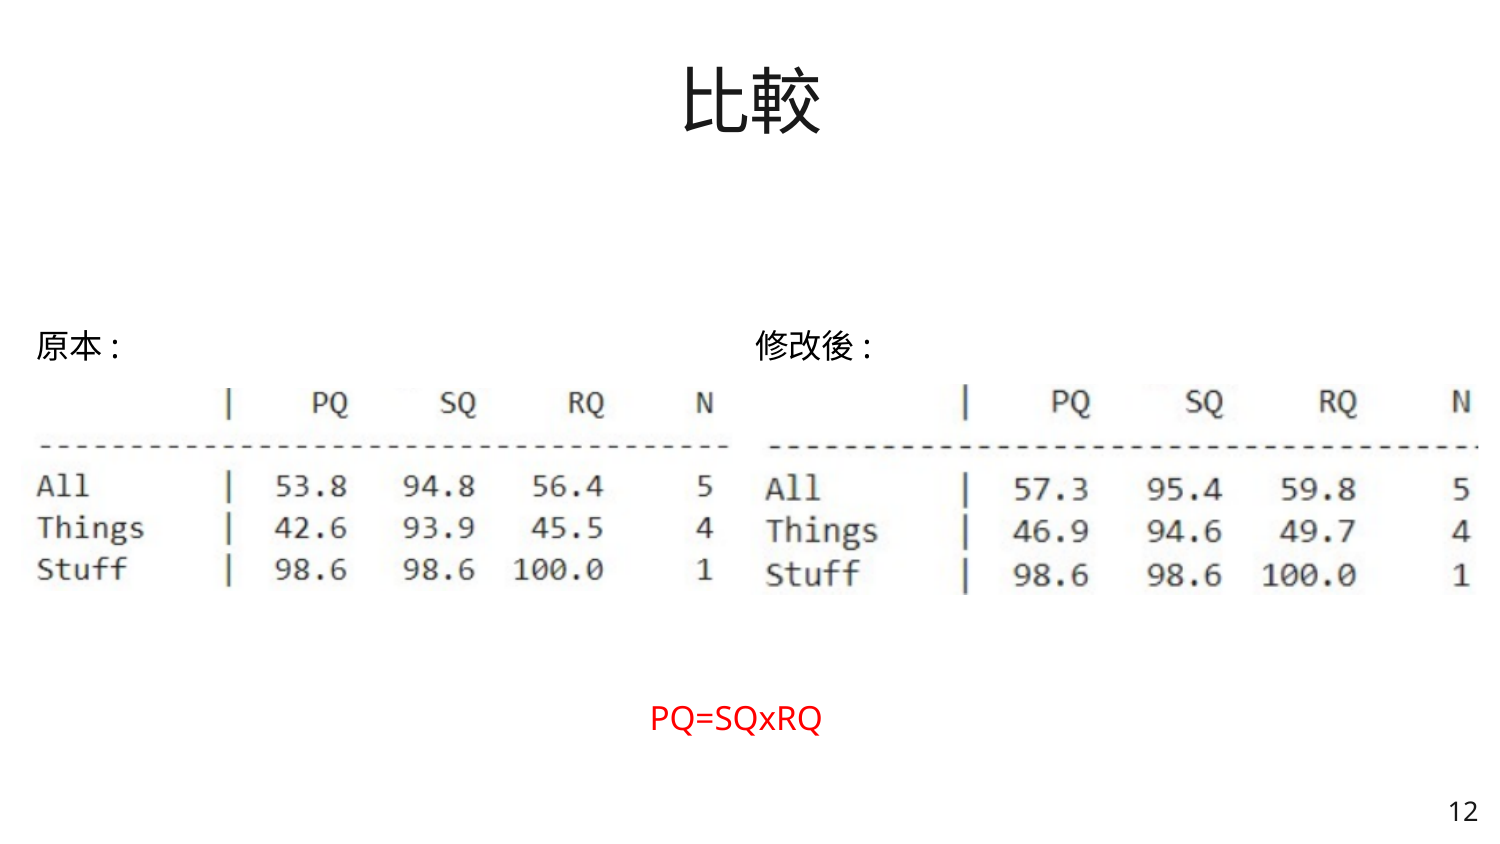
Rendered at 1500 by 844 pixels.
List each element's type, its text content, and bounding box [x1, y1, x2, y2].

picture [20, 387, 733, 591]
text_box 原本: [21, 310, 329, 381]
picture [749, 383, 1479, 595]
title 比較 [118, 41, 1382, 135]
text_box 修改後: [740, 310, 1199, 381]
text_box PQ=SQxRQ [634, 681, 1500, 752]
slide_number ‹#› [1403, 779, 1494, 844]
